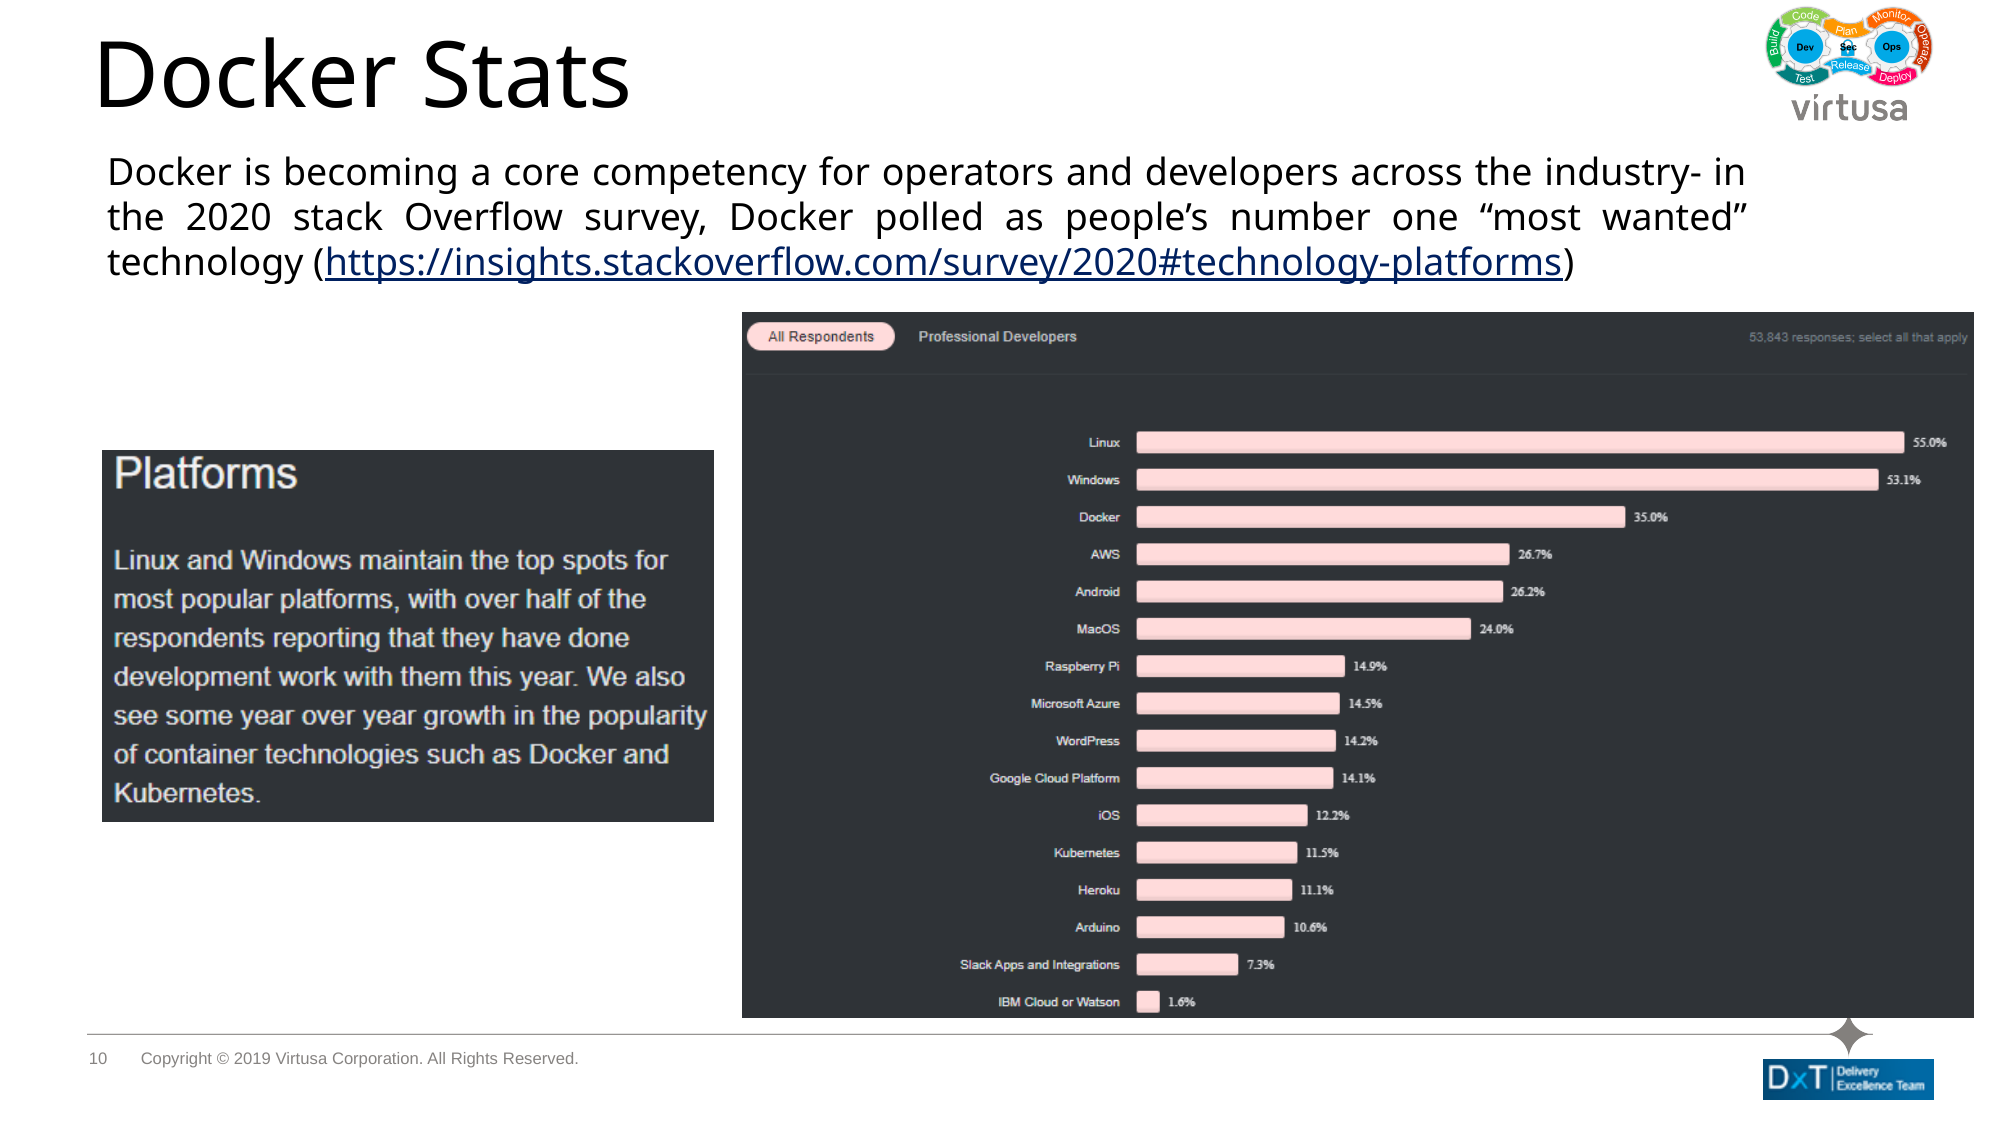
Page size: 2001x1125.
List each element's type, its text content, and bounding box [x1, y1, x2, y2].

title Docker Stats [92, 28, 1668, 140]
picture [742, 312, 1974, 1018]
picture [102, 449, 714, 822]
picture [1764, 5, 1934, 88]
text_box Docker is becoming a core competency for operators and developers across the industry- in the 2020 stack Overflow survey, Docker polled as people’s number one “most wanted” technology (https://insights.stackoverflow.com/survey/2020#technology-platforms) [92, 140, 1763, 386]
text_box Build [87, 1009, 1873, 1059]
picture [1763, 1059, 1934, 1100]
picture [1791, 94, 1907, 121]
